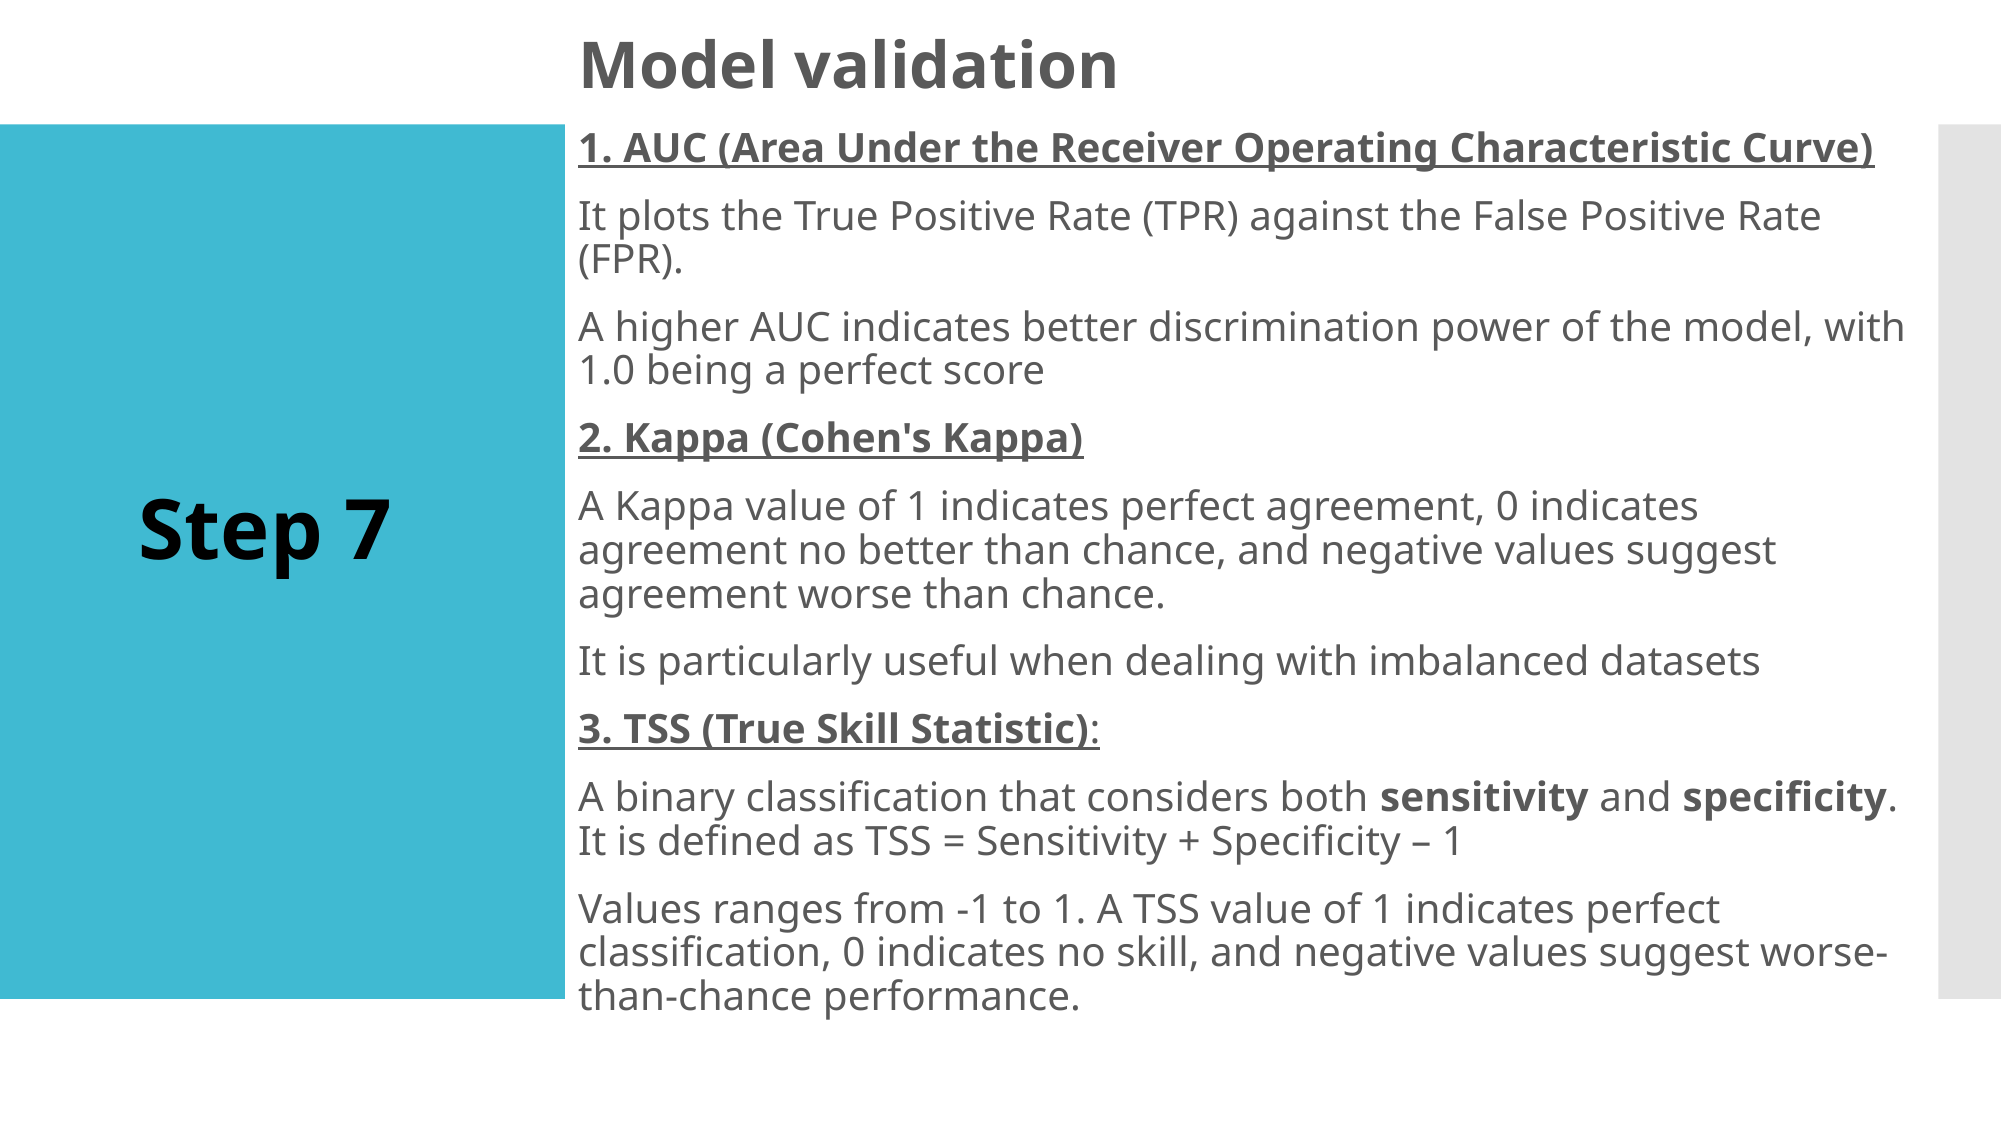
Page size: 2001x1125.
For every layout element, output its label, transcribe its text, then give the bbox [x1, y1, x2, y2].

list Model validation 1. AUC (Area Under the Receiver Operating Characteristic Curve) It plots the True Positive Rate (TPR) against the False Positive Rate (FPR). A higher AUC indicates better discrimination power of the model, with 1.0 being a perfect score 2. Kappa (Cohen's Kappa) A Kappa value of 1 indicates perfect agreement, 0 indicates agreement no better than chance, and negative values suggest agreement worse than chance. It is particularly useful when dealing with imbalanced datasets 3. TSS (True Skill Statistic): A binary classification that considers both sensitivity and specificity. It is defined as TSS = Sensitivity + Specificity – 1 Values ranges from -1 to 1. A TSS value of 1 indicates perfect classification, 0 indicates no skill, and negative values suggest worse-than-chance performance. [563, 25, 1933, 1029]
text_box Step 7 [123, 468, 413, 584]
